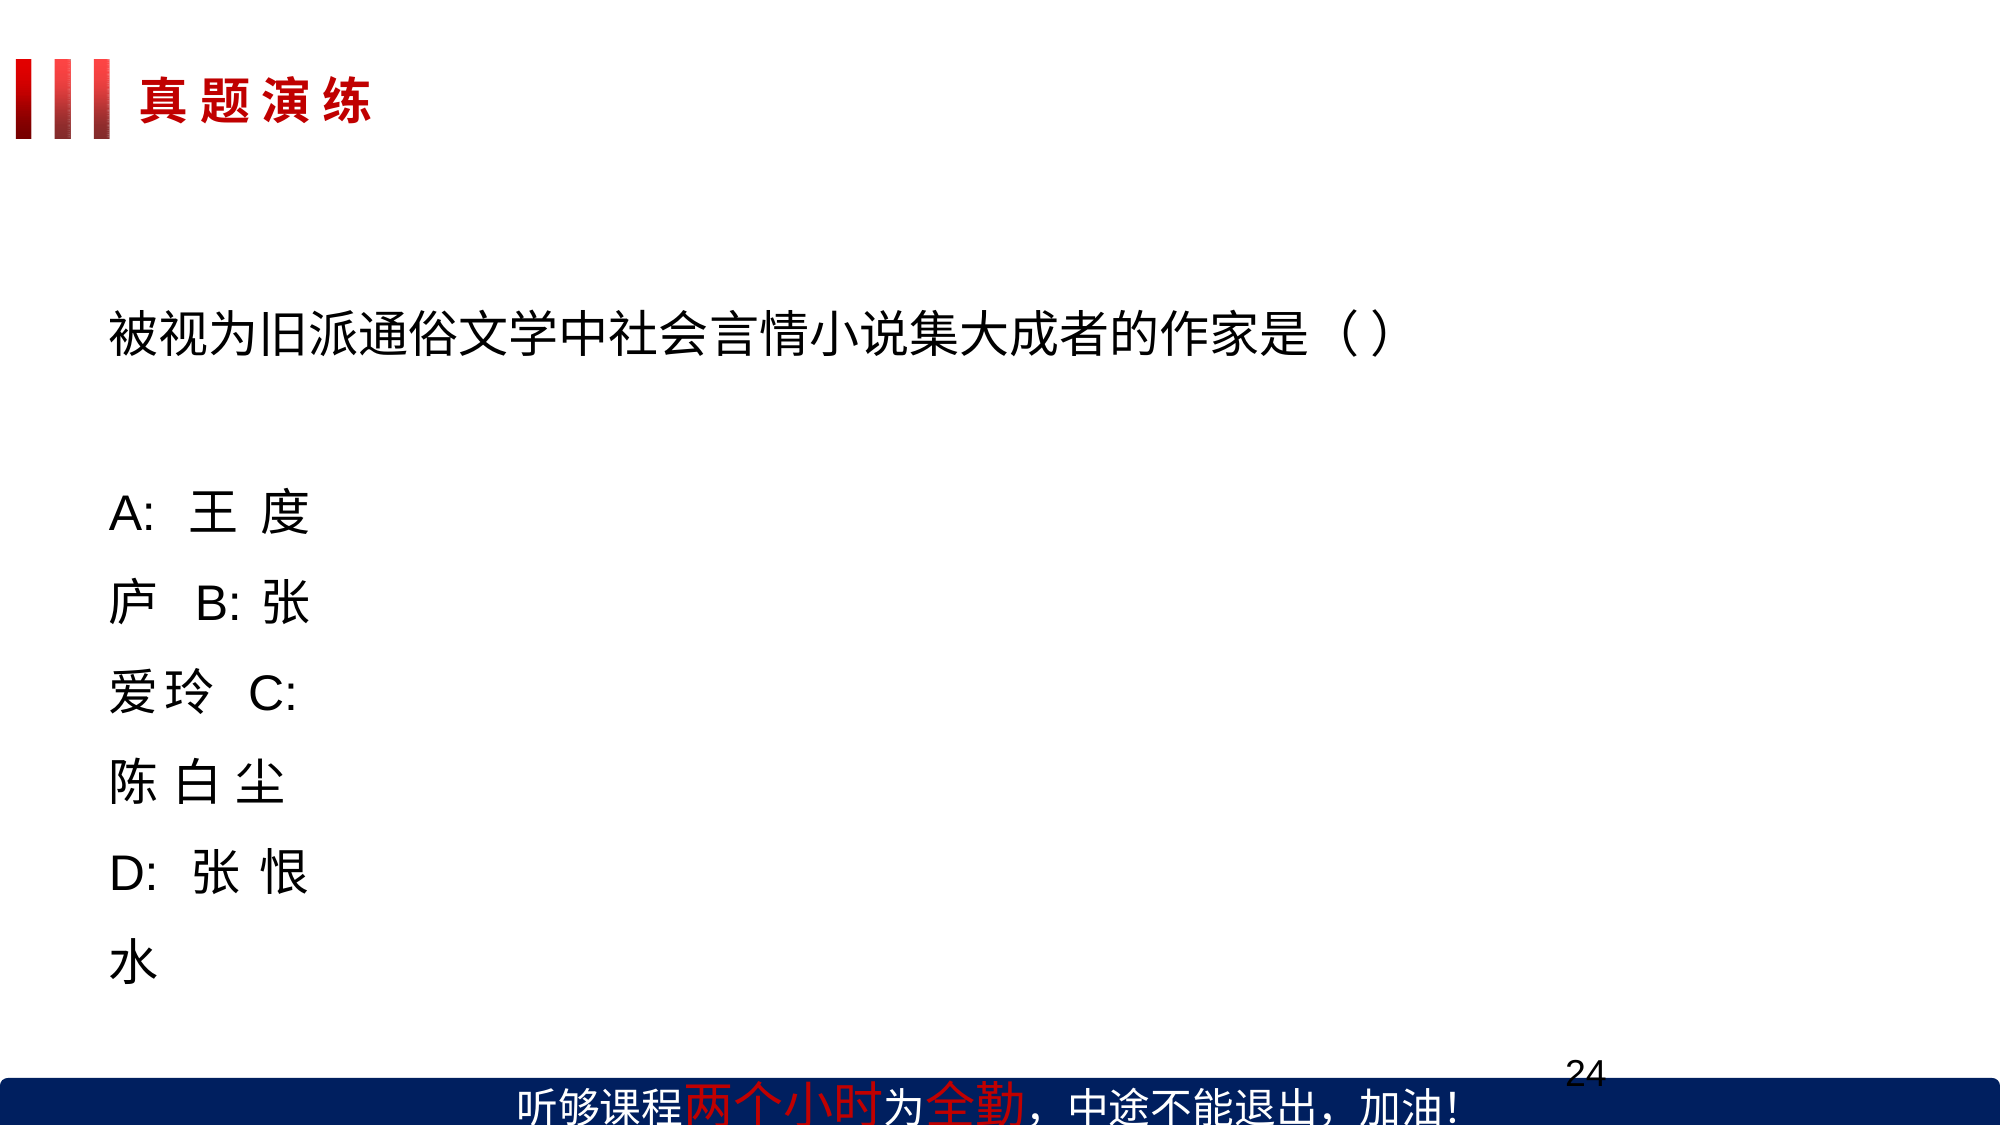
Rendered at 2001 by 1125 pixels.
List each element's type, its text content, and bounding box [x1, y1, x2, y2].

text_box [1561, 1050, 1611, 1095]
footer 听够课程两个小时为全勤，中途不能退出，加油！ [514, 1079, 1486, 1125]
text_box 被视为旧派通俗文学中社会言情小说集大成者的作家是（ ） A:王度庐 B:张爱玲 C:陈白尘 D:张恨水 [106, 300, 1425, 991]
title 真 题 演 练 [136, 67, 386, 258]
text_box [0, 1077, 2000, 1125]
picture [15, 59, 32, 139]
text_box [54, 59, 71, 139]
text_box [93, 59, 110, 139]
